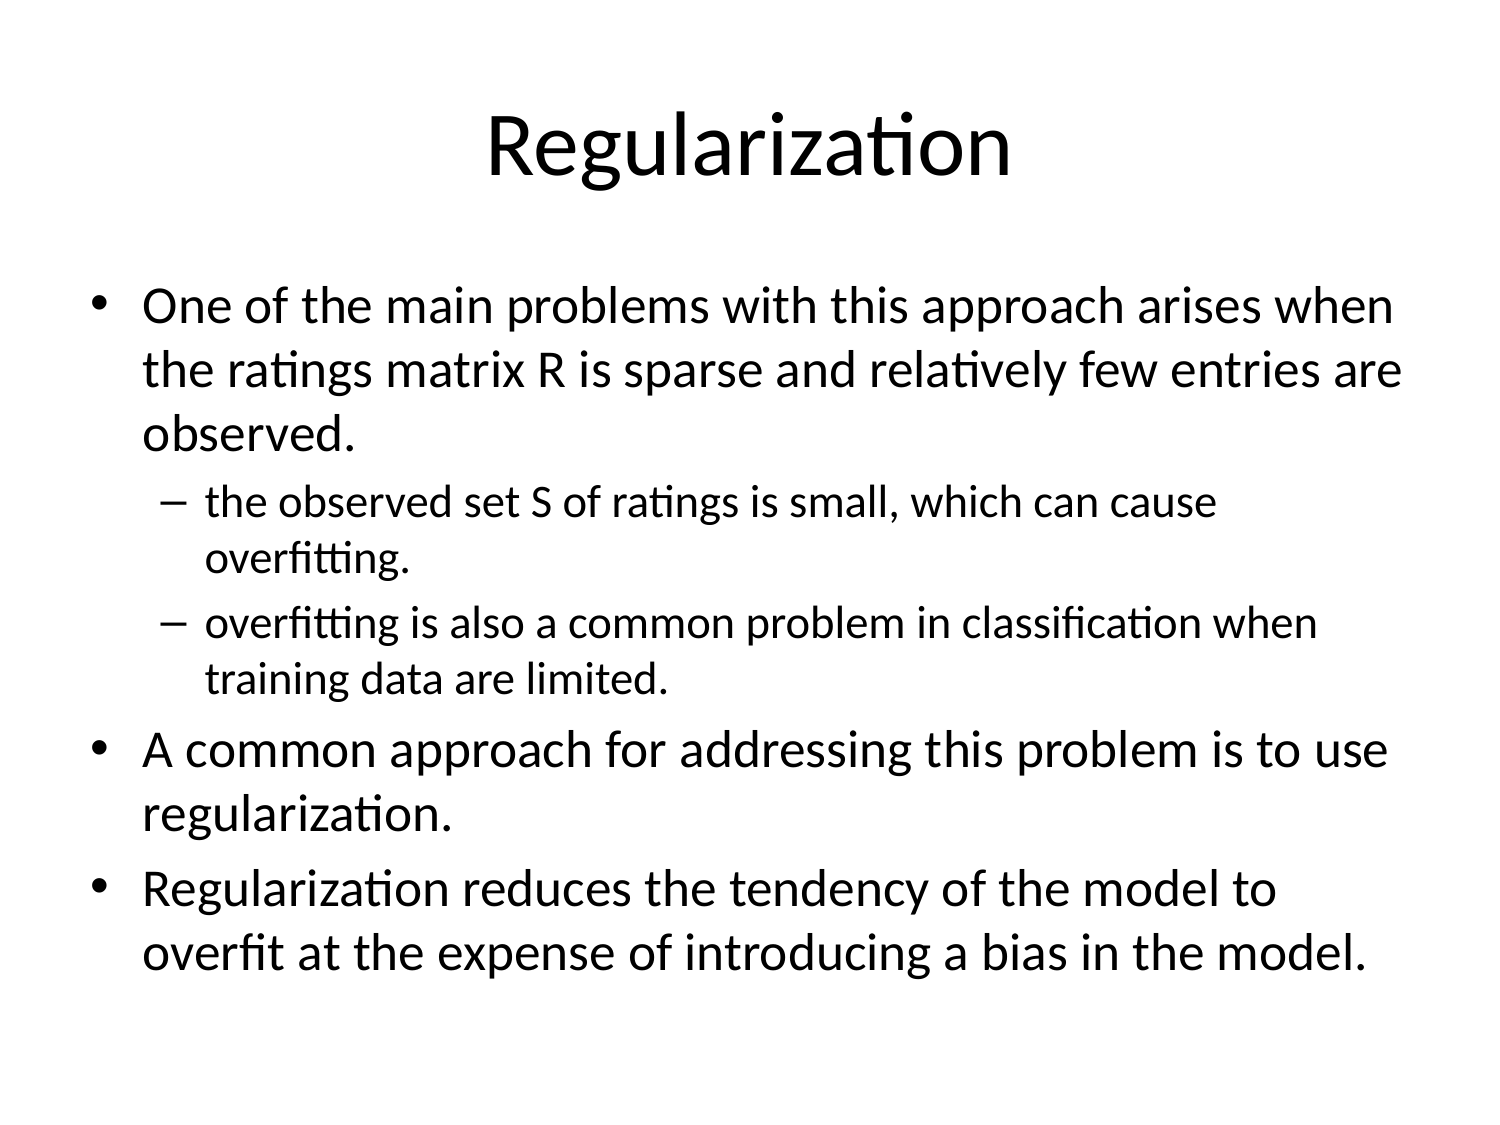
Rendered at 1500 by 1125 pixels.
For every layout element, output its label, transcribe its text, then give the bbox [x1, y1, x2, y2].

list One of the main problems with this approach arises when the ratings matrix R is sparse and relatively few entries are observed. the observed set S of ratings is small, which can cause overfitting. overfitting is also a common problem in classification when training data are limited. A common approach for addressing this problem is to use regularization. Regularization reduces the tendency of the model to overfit at the expense of introducing a bias in the model. [75, 262, 1425, 1005]
title Regularization [75, 45, 1425, 233]
